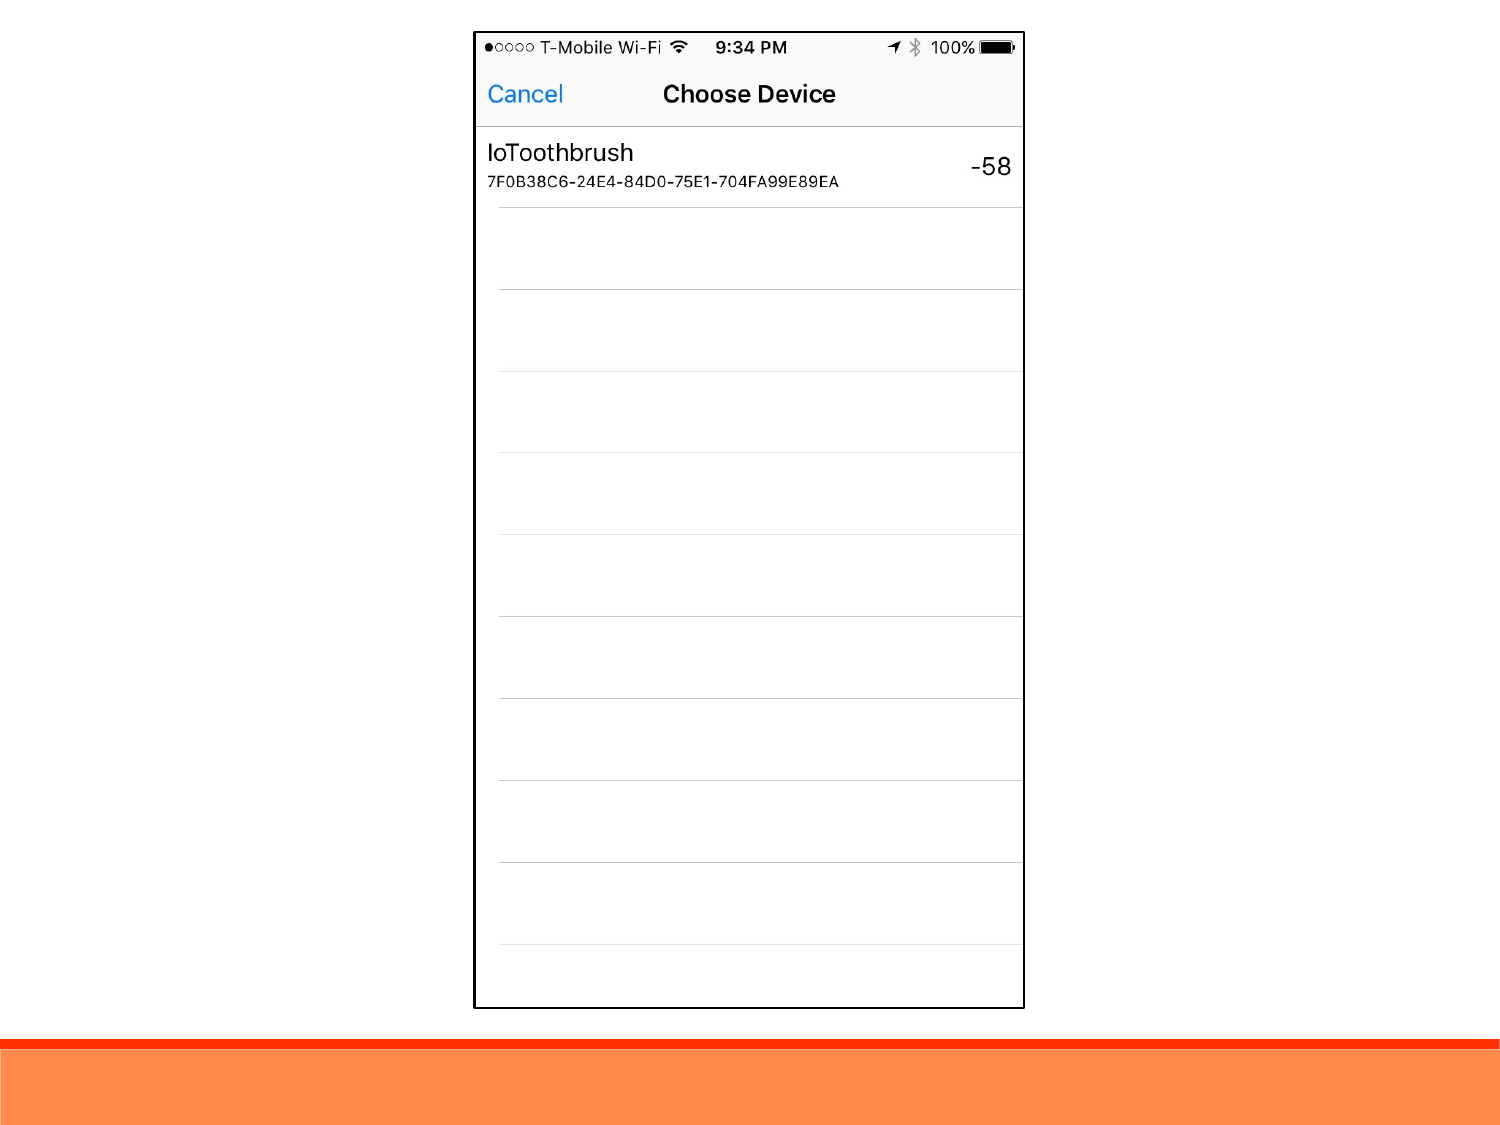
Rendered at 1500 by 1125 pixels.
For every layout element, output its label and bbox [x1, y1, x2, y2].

picture [474, 32, 1024, 1008]
